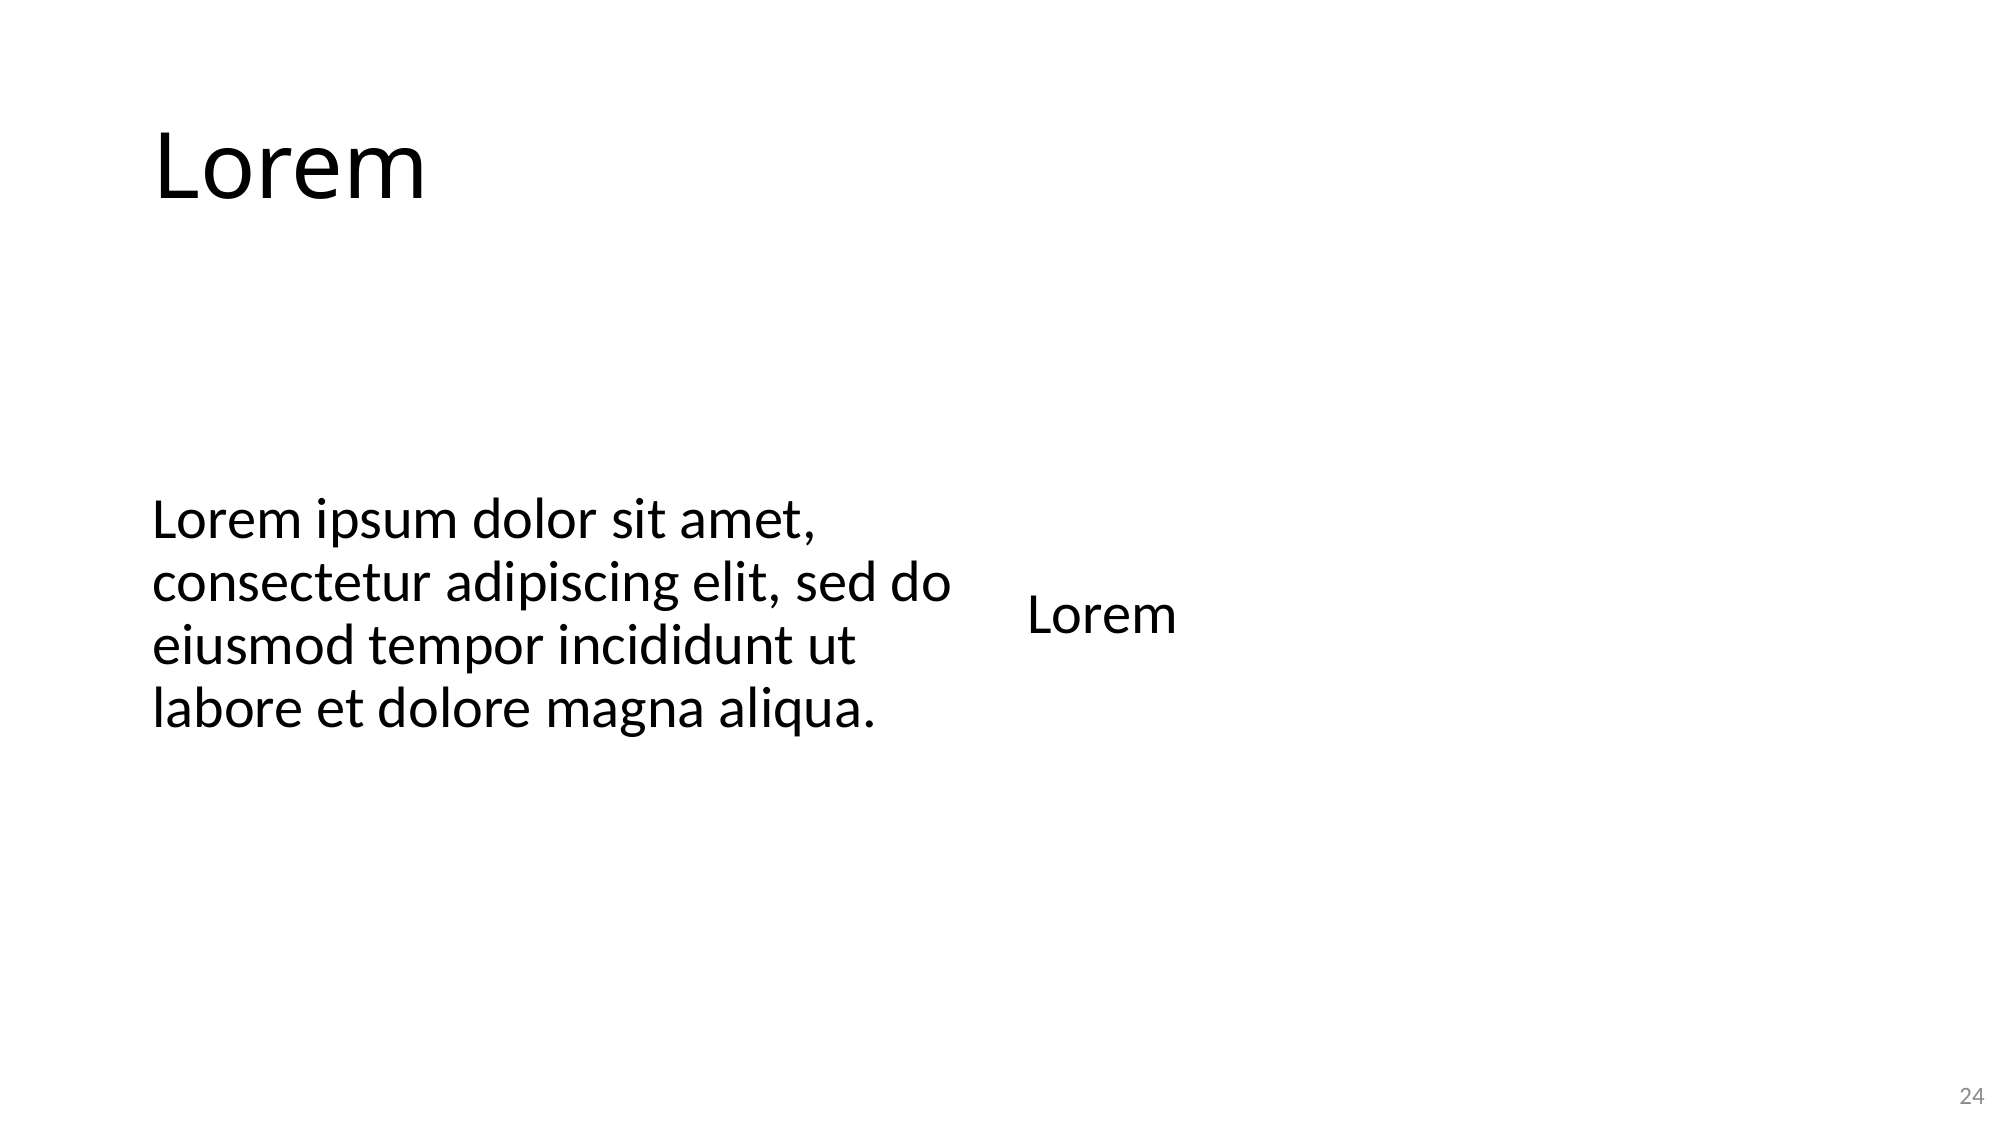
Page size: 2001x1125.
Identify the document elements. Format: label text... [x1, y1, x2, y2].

list Lorem ipsum dolor sit amet, consectetur adipiscing elit, sed do eiusmod tempor incididunt ut labore et dolore magna aliqua. [137, 299, 988, 1014]
list Lorem [1012, 299, 1863, 1014]
title Lorem [137, 59, 1863, 278]
slide_number 24 [1902, 1065, 2000, 1125]
